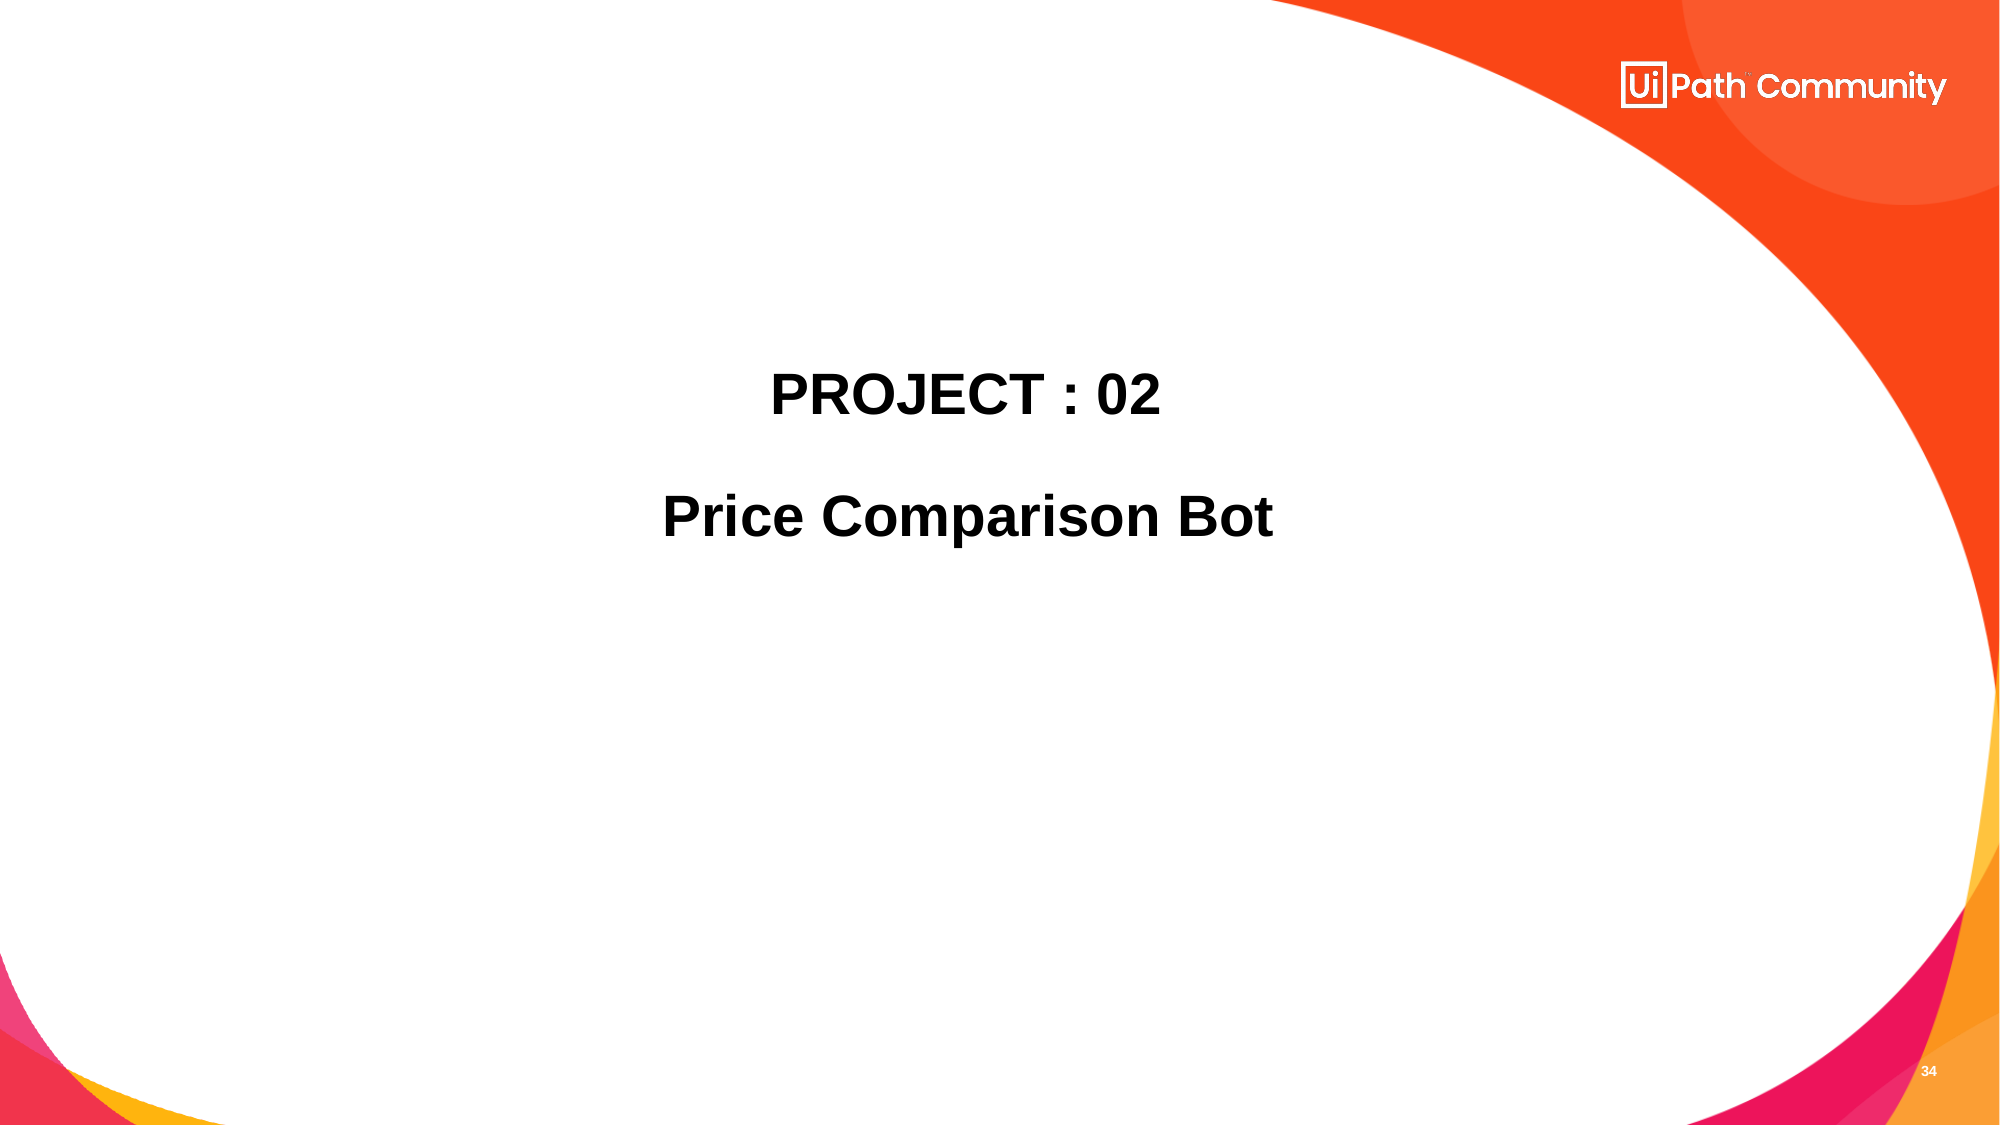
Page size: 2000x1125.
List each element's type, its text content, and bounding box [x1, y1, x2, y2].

picture [1254, 0, 2000, 489]
text_box PROJECT : 02 [755, 349, 1295, 434]
title Price Comparison Bot [662, 489, 2000, 602]
picture [0, 321, 236, 1125]
picture [1254, 602, 2000, 1125]
